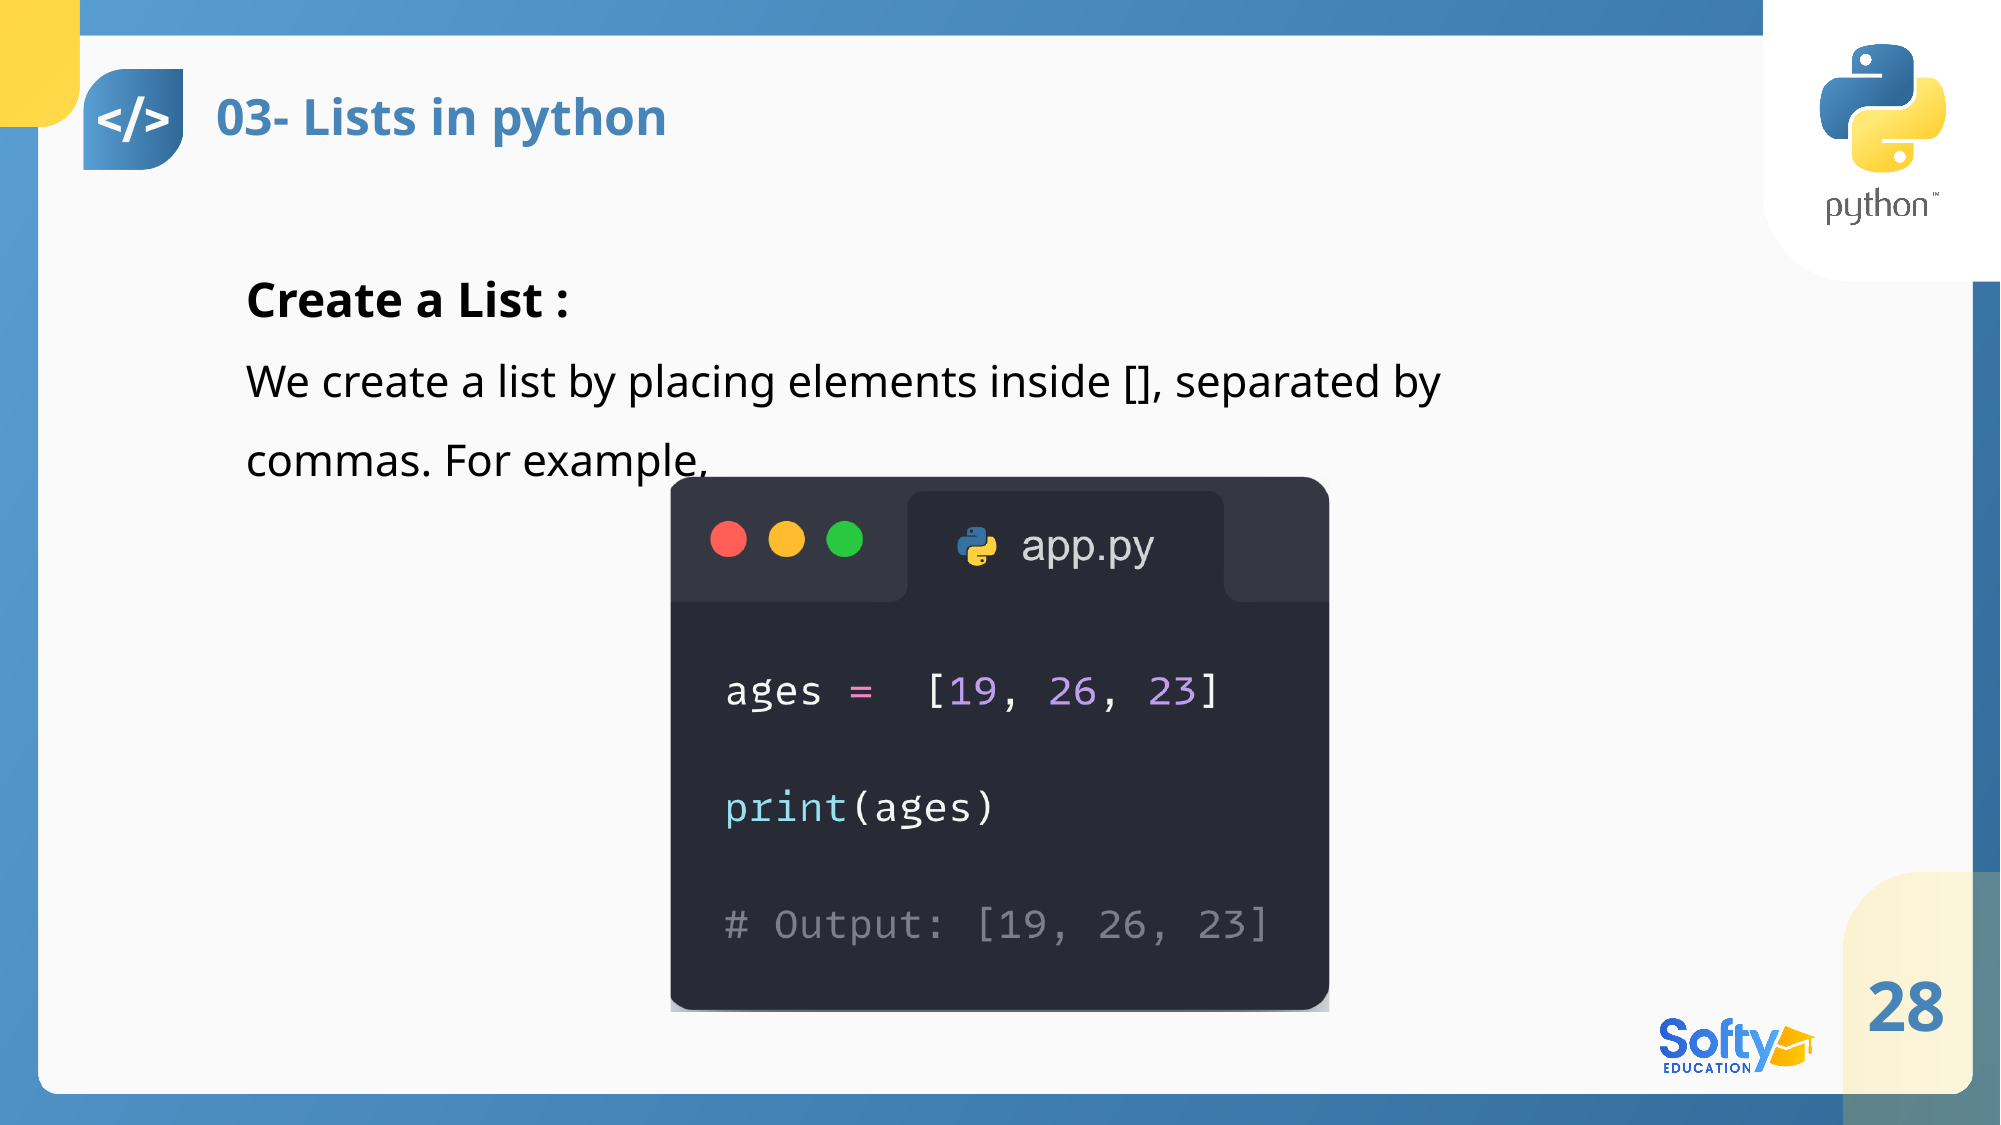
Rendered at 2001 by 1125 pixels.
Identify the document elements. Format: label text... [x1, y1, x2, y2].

text_box ‹#› [1846, 947, 1967, 1072]
picture [0, 0, 2000, 1125]
text_box 03- Lists in python [201, 78, 993, 170]
text_box Create a List : We create a list by placing elements inside [], separated by commas. For example, [230, 226, 1522, 587]
